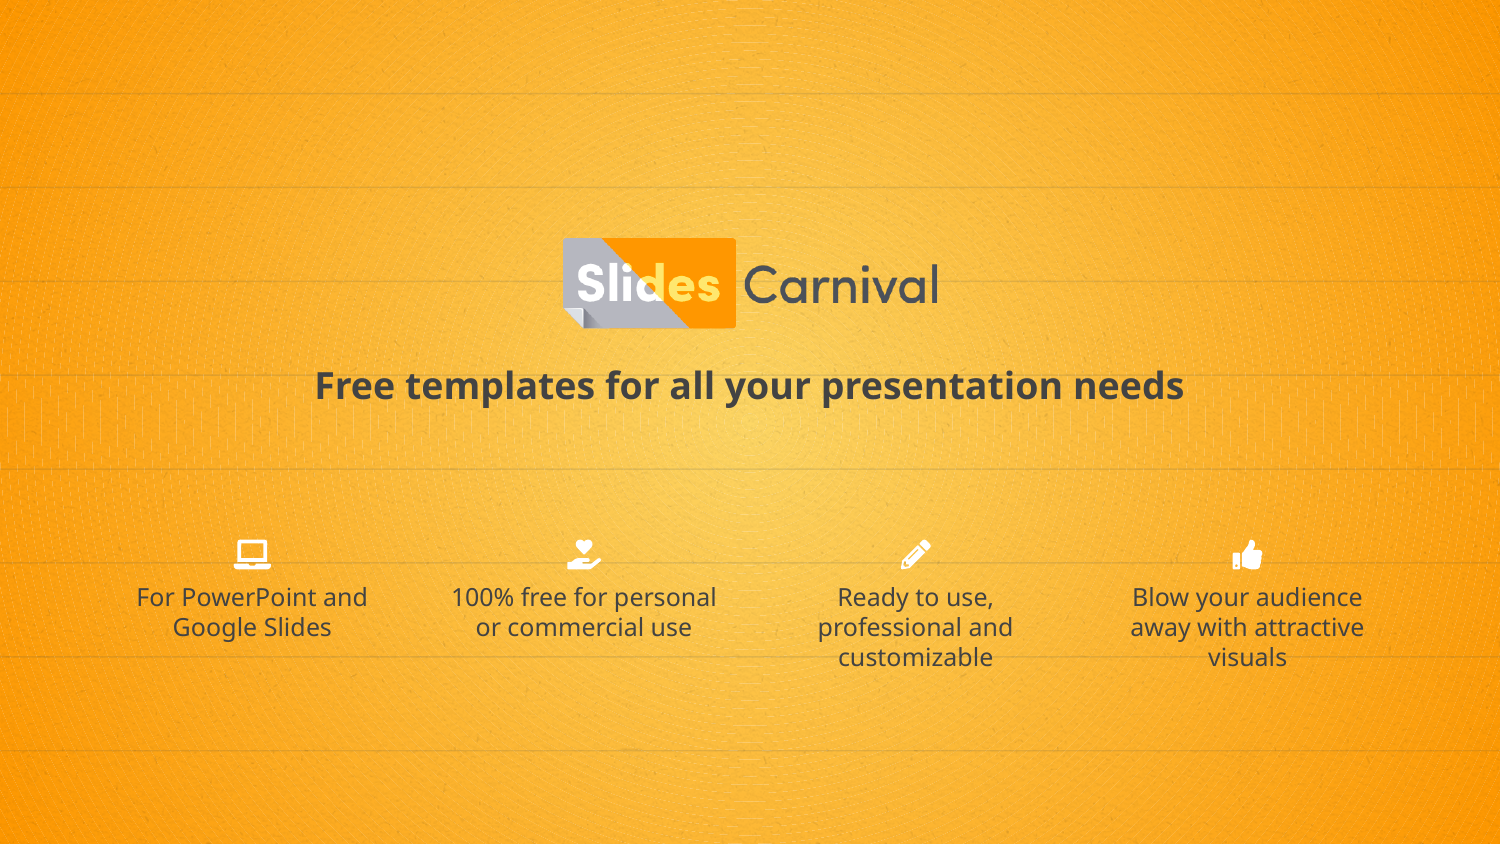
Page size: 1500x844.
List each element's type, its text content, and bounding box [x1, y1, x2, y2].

text_box Free templates for all your presentation needs [181, 362, 1319, 407]
picture [0, 0, 1500, 844]
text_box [113, 539, 1387, 687]
